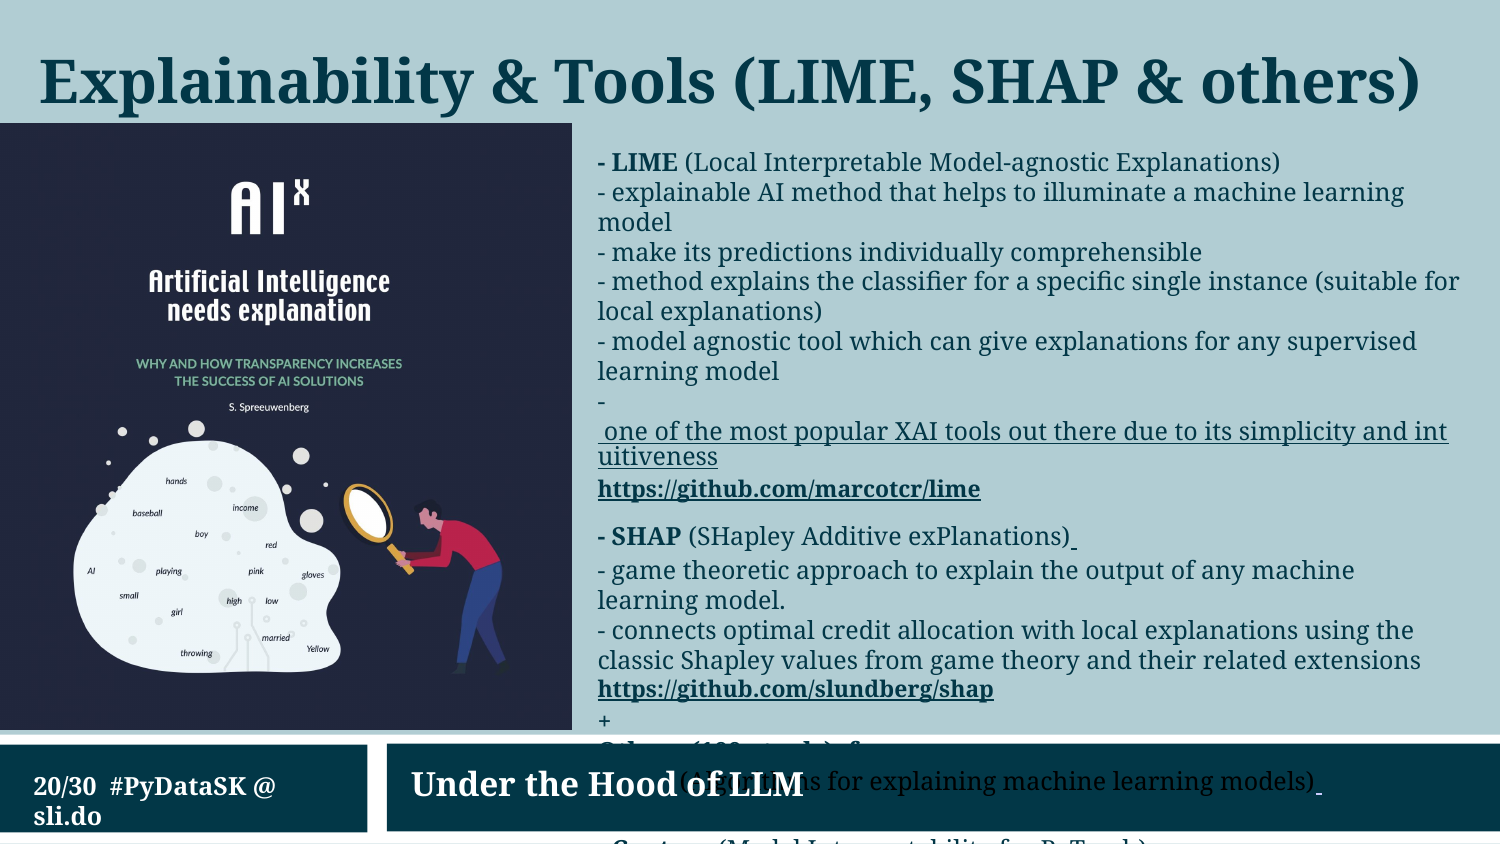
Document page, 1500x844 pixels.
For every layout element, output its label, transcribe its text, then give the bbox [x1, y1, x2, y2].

picture [72, 812, 78, 825]
text_box 20/30 #PyDataSK @ sli.do [22, 764, 362, 808]
picture [96, 812, 100, 824]
text_box Explainability & Tools (LIME, SHAP & others) [28, 18, 1471, 141]
text_box - LIME (Local Interpretable Model-agnostic Explanations) - explainable AI method that helps to illuminate a machine learning model - make its predictions individually comprehensible - method explains the classifier for a specific single instance (suitable for local explanations) - model agnostic tool which can give explanations for any supervised learning model - one of the most popular XAI tools out there due to its simplicity and intuitiveness https://github.com/marcotcr/lime - SHAP (SHapley Additive exPlanations) - game theoretic approach to explain the output of any machine learning model. - connects optimal credit allocation with local explanations using the classic Shapley values from game theory and their related extensions https://github.com/slundberg/shap + Others (100+ tools), f.e.: - Alibi (Algorithms for explaining machine learning models) https://github.com/SeldonIO/alibi - Captum (Model Interpretability for PyTorch) https://captum.ai/ [586, 140, 1475, 709]
picture [0, 123, 573, 730]
text_box Under the Hood of LLM [400, 740, 1500, 826]
picture [89, 812, 93, 824]
picture [80, 808, 84, 824]
picture [35, 812, 44, 824]
